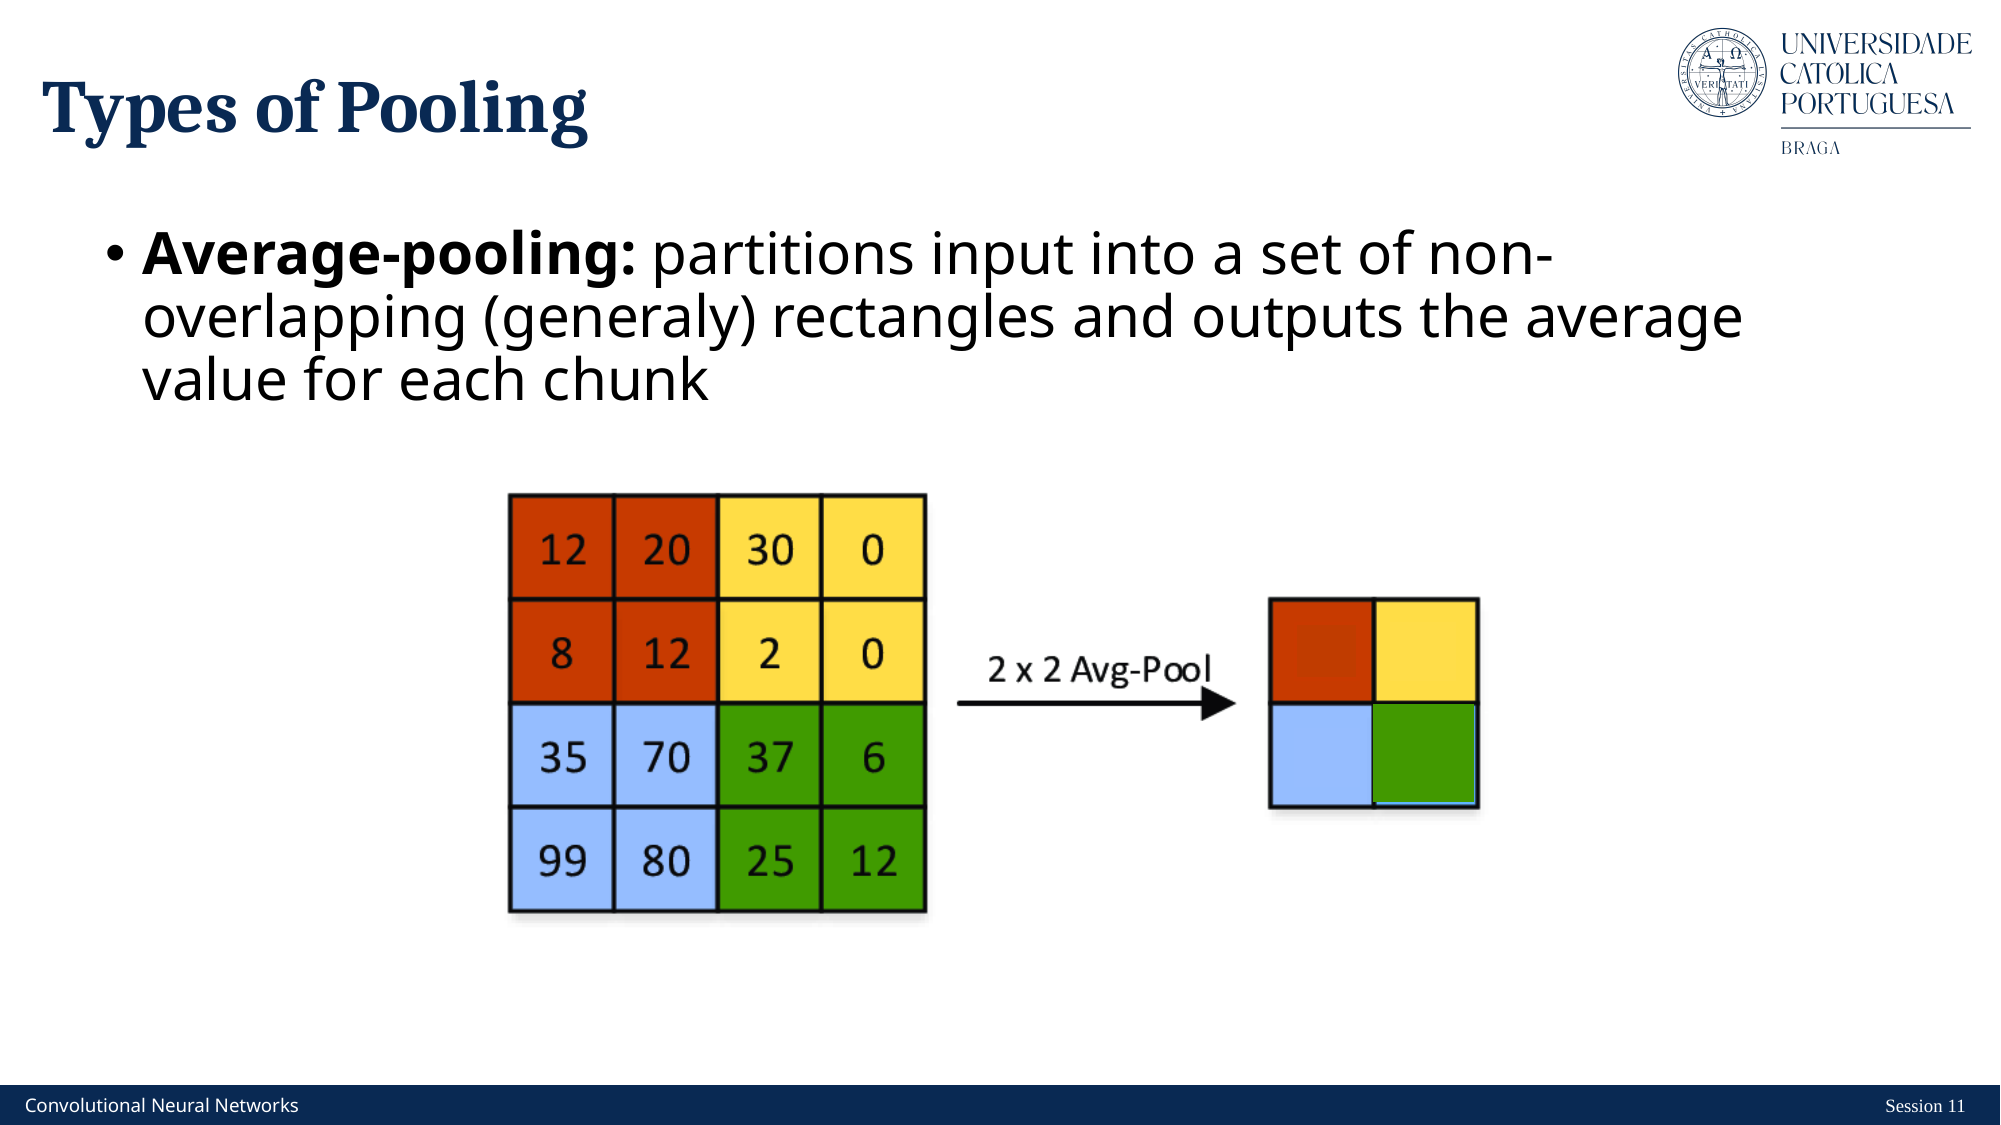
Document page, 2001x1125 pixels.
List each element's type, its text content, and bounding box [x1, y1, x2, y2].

text_box Session 11 [865, 1086, 1981, 1125]
picture [1672, 18, 1982, 163]
title Types of Pooling [27, 0, 1753, 218]
text_box [0, 1085, 2000, 1125]
list Average-pooling: partitions input into a set of non-overlapping (generaly) rectangles and outputs the average value for each chunk [89, 216, 1895, 1075]
text_box Convolutional Neural Networks [9, 1086, 865, 1125]
picture [492, 481, 1494, 935]
